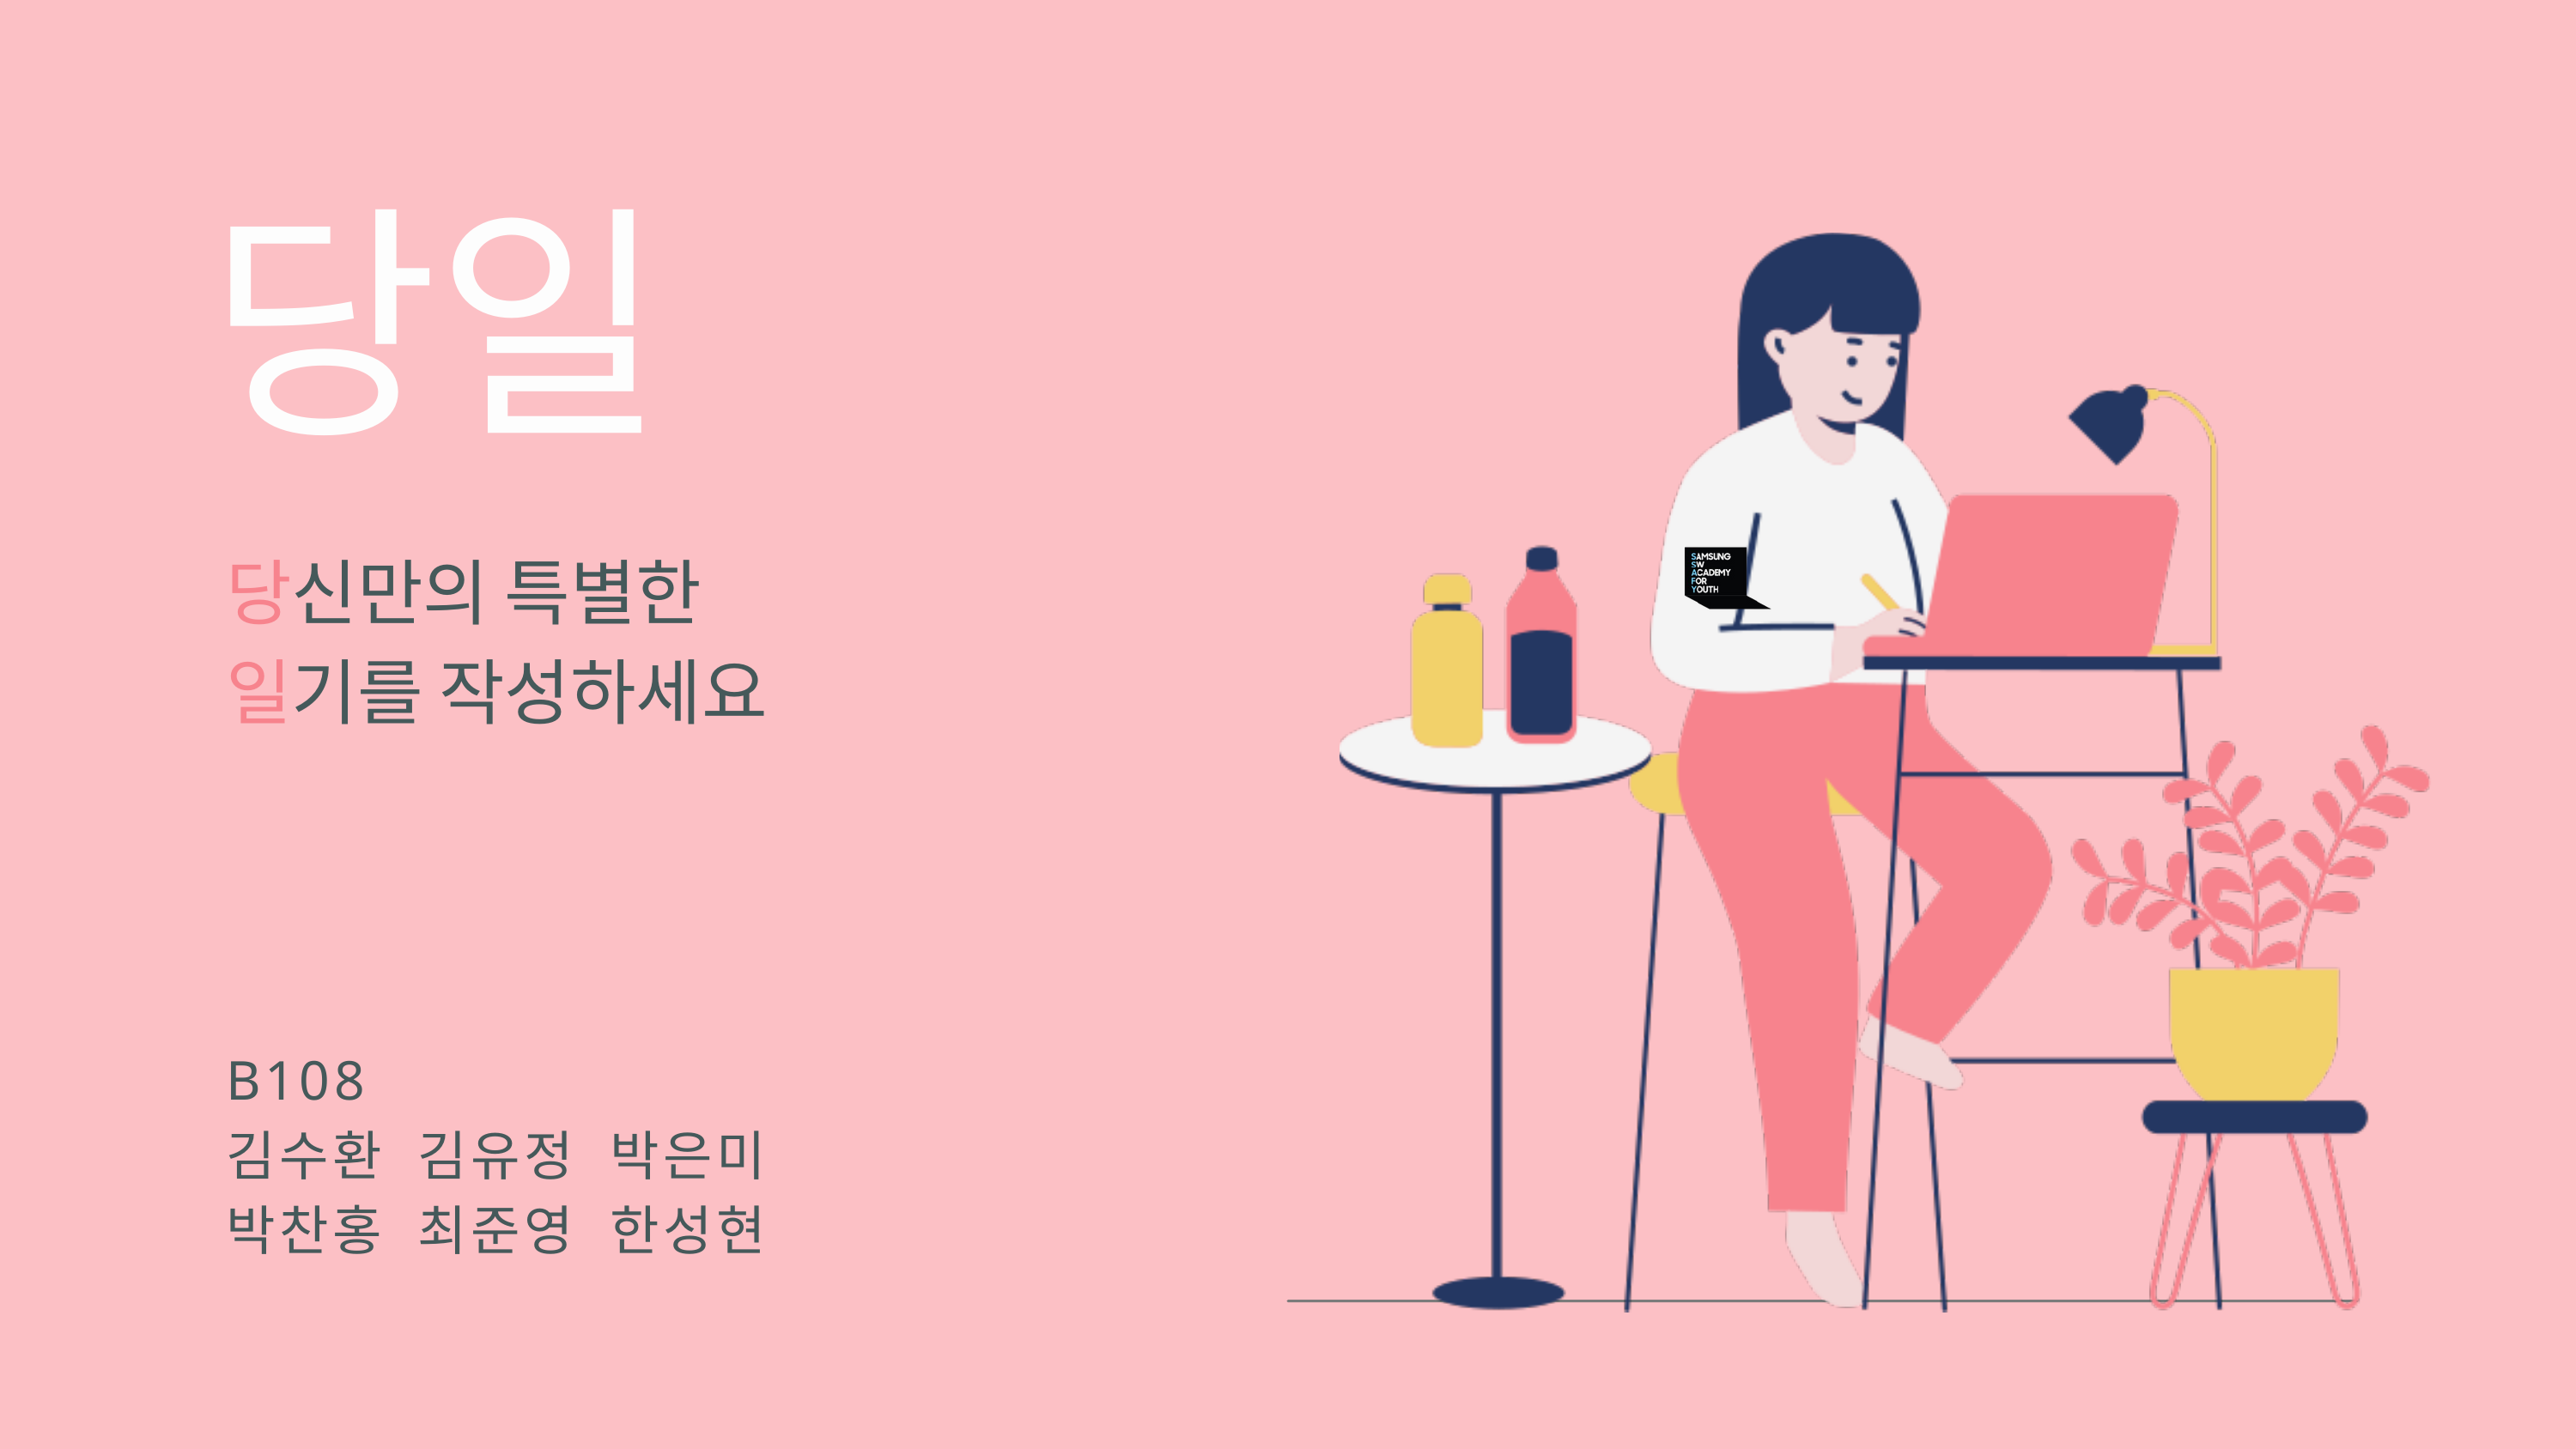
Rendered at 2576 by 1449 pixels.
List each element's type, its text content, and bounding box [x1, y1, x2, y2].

text_box [1340, 233, 2432, 1313]
text_box [1679, 541, 1777, 621]
text_box B108 김수환 김유정 박은미 박찬홍 최준영 한성현 [226, 961, 799, 1262]
text_box 당일 [208, 191, 1111, 467]
text_box 당신만의 특별한 일기를 작성하세요 [226, 533, 1129, 734]
